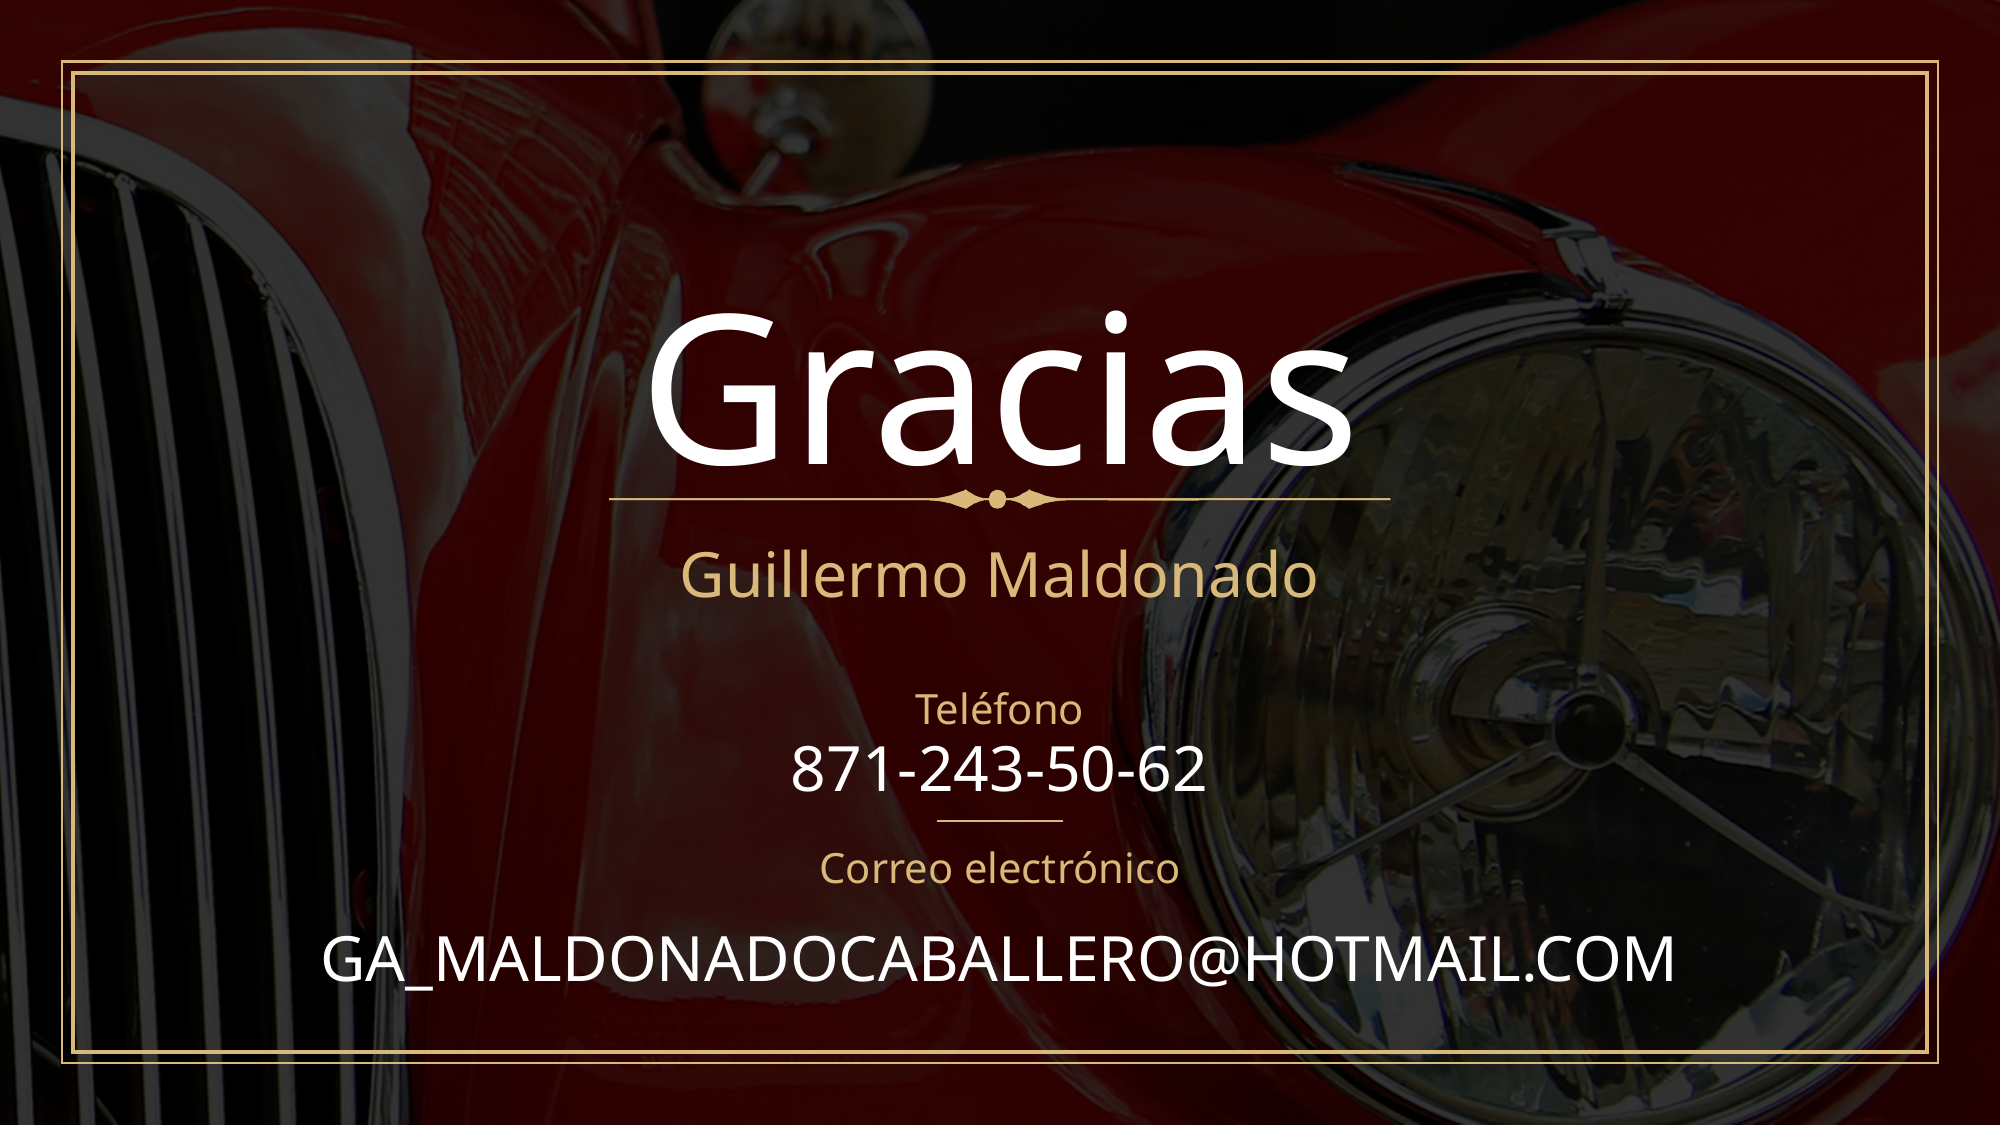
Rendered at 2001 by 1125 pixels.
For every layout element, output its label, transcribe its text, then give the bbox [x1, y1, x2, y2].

list Correo electrónico [641, 840, 1359, 888]
picture [0, 0, 2000, 1125]
list 871-243-50-62 [641, 729, 1359, 808]
title Gracias [170, 272, 1830, 522]
list Guillermo Maldonado [172, 535, 1828, 636]
list GA_MALDONADOCABALLERO@HOTMAIL.COM [238, 920, 1762, 998]
list Teléfono [641, 681, 1359, 729]
